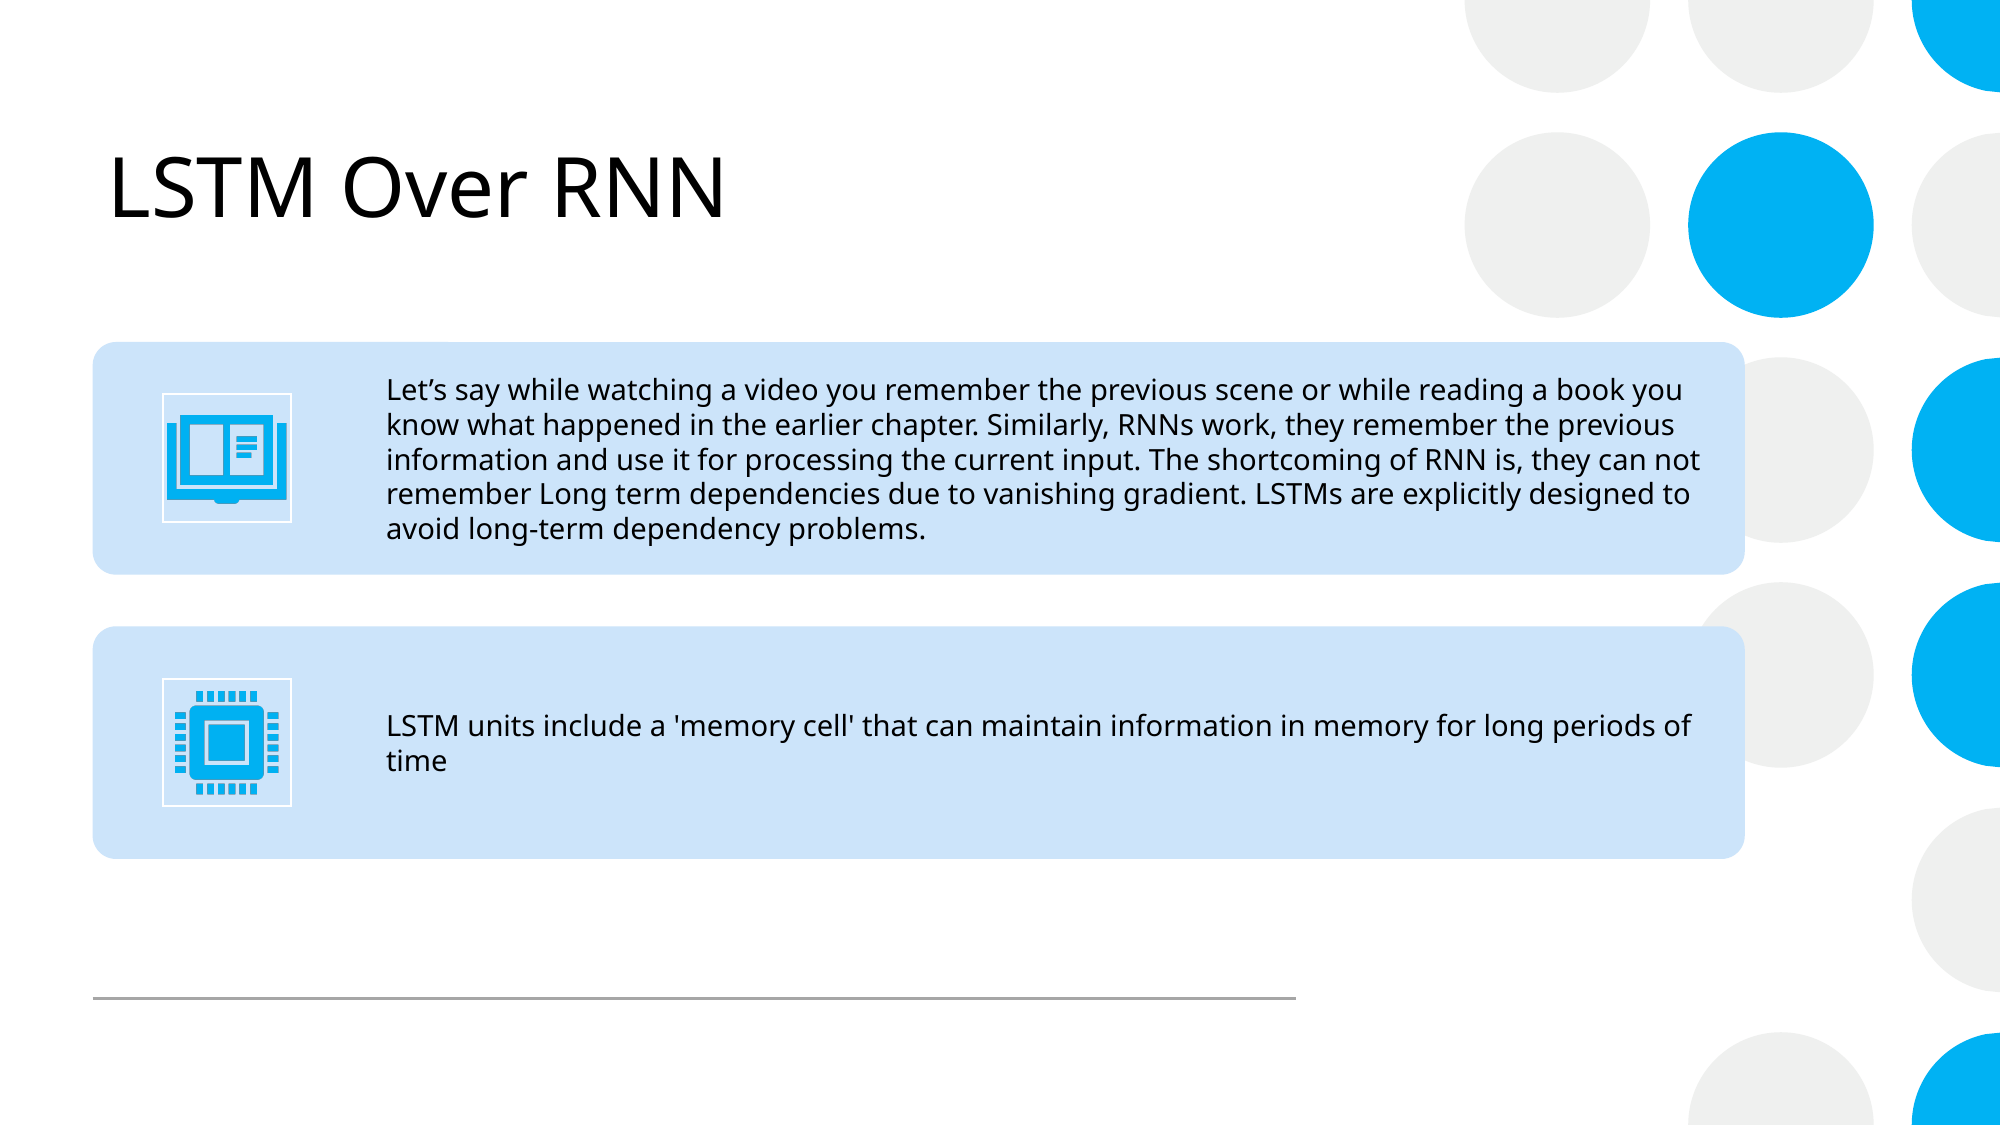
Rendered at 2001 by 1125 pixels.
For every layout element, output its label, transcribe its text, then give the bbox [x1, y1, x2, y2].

title LSTM Over RNN [92, 126, 1297, 255]
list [92, 255, 1745, 945]
